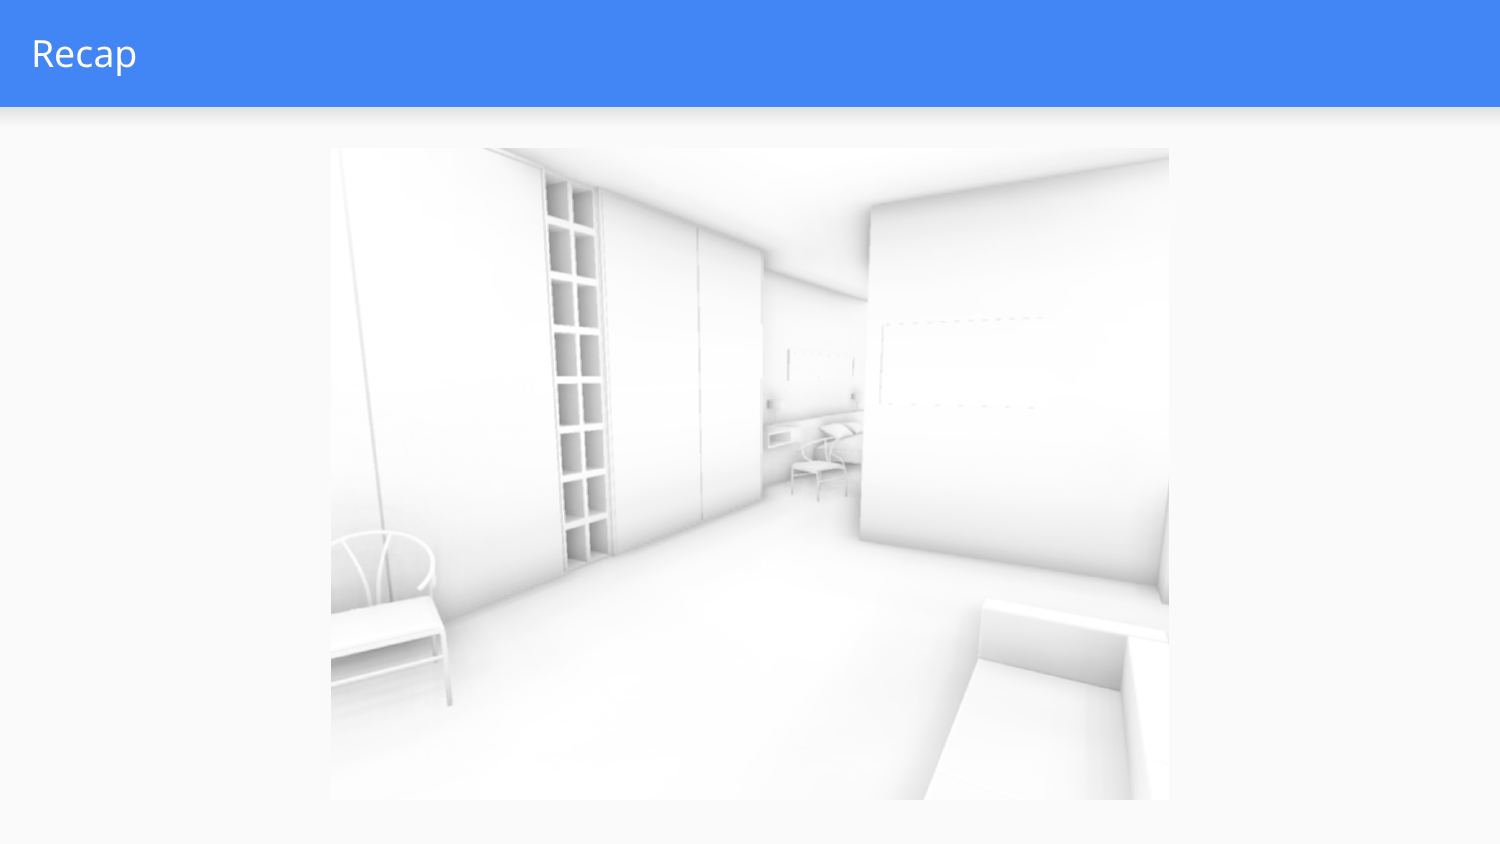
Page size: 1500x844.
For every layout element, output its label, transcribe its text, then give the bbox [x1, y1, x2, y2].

title Recap [16, 2, 1464, 102]
picture [331, 148, 1169, 801]
